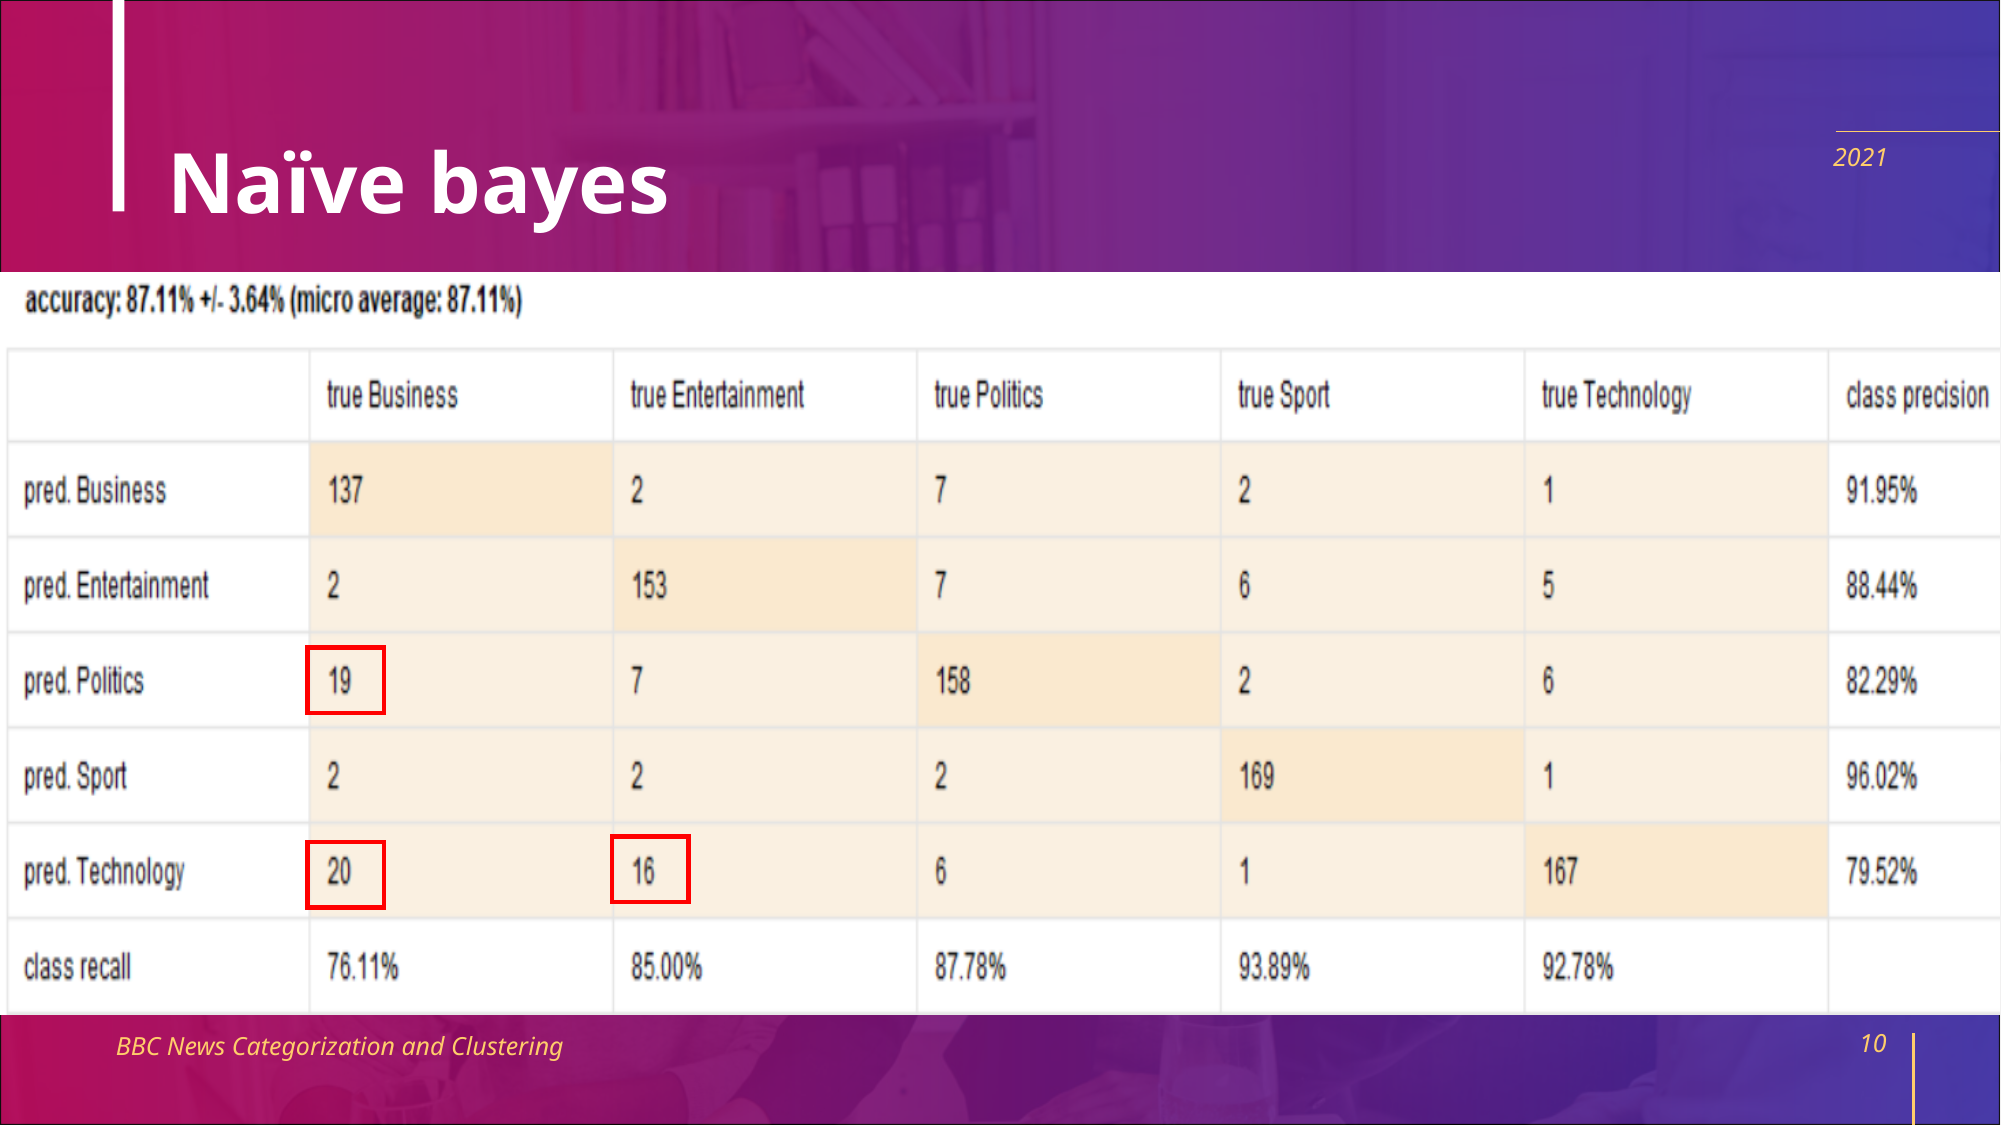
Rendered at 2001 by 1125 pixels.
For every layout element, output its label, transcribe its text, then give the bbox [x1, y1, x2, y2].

footer BBC News Categorization and Clustering [100, 1015, 636, 1075]
title Naïve bayes [152, 77, 1878, 272]
picture [0, 0, 2001, 1125]
slide_number 10 [1451, 1015, 1902, 1075]
list 2021 [1818, 137, 1919, 192]
